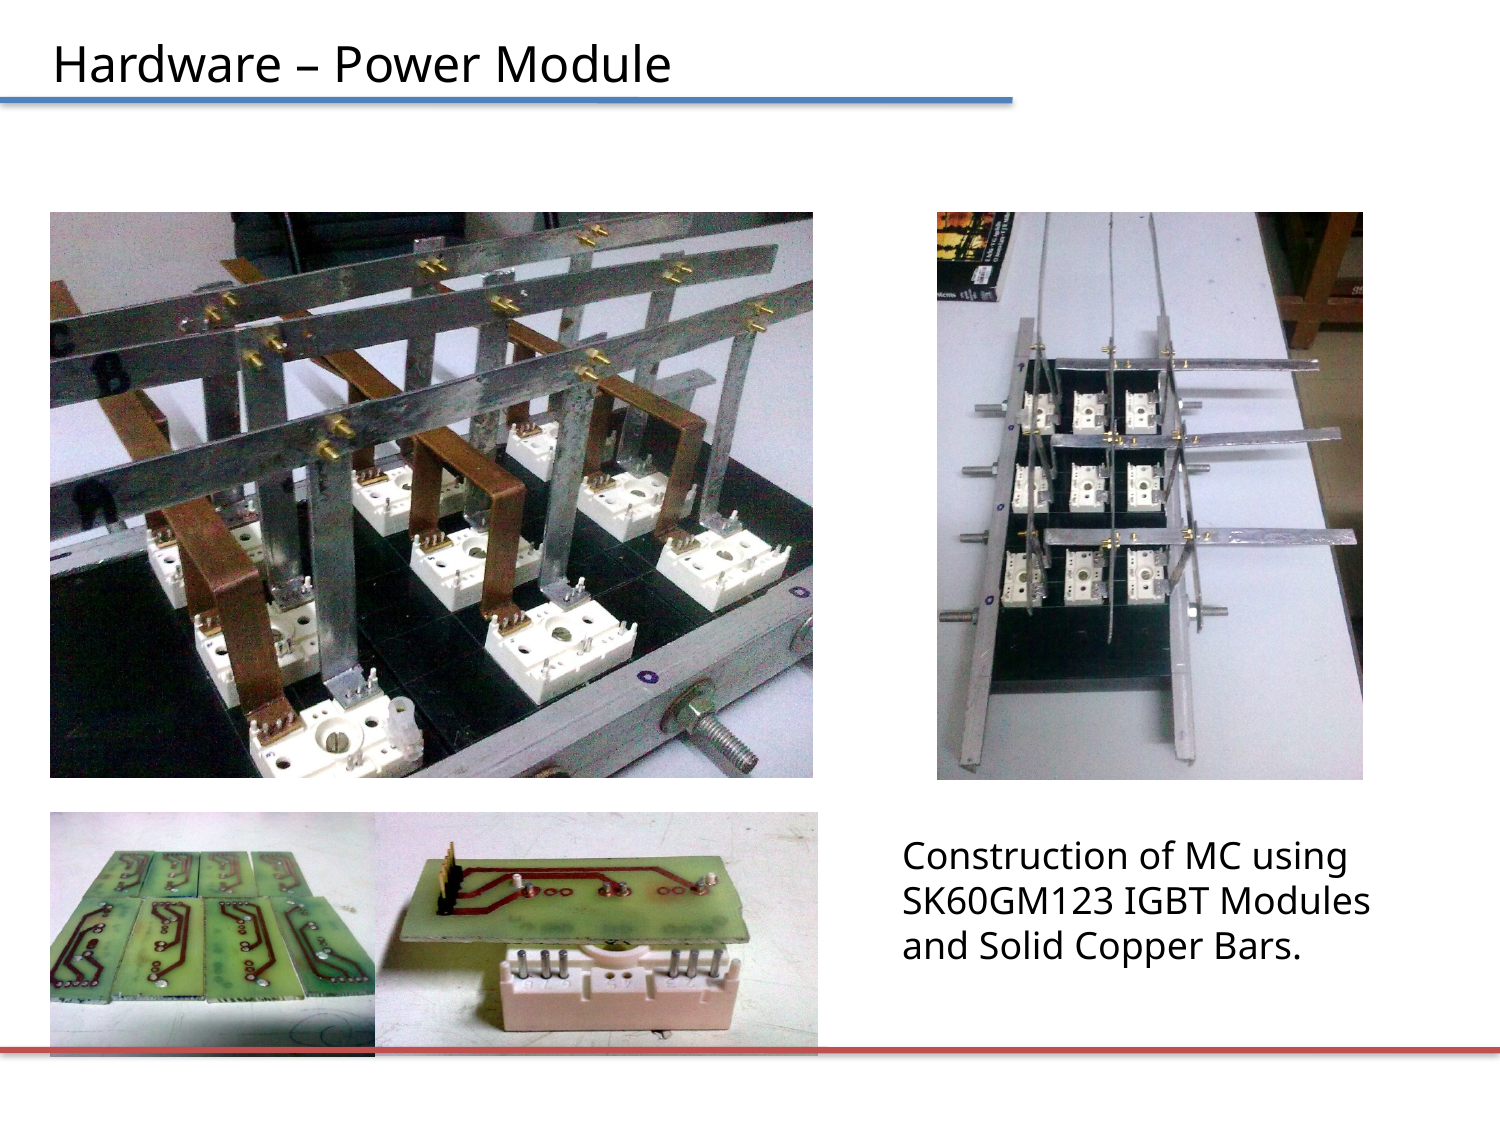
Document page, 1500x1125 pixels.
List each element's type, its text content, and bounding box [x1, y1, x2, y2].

picture [49, 812, 818, 1049]
picture [49, 1051, 818, 1057]
picture [937, 212, 1363, 780]
picture [49, 212, 813, 779]
text_box Construction of MC using SK60GM123 IGBT Modules and Solid Copper Bars. [887, 824, 1425, 975]
text_box Hardware – Power Module [37, 24, 838, 96]
